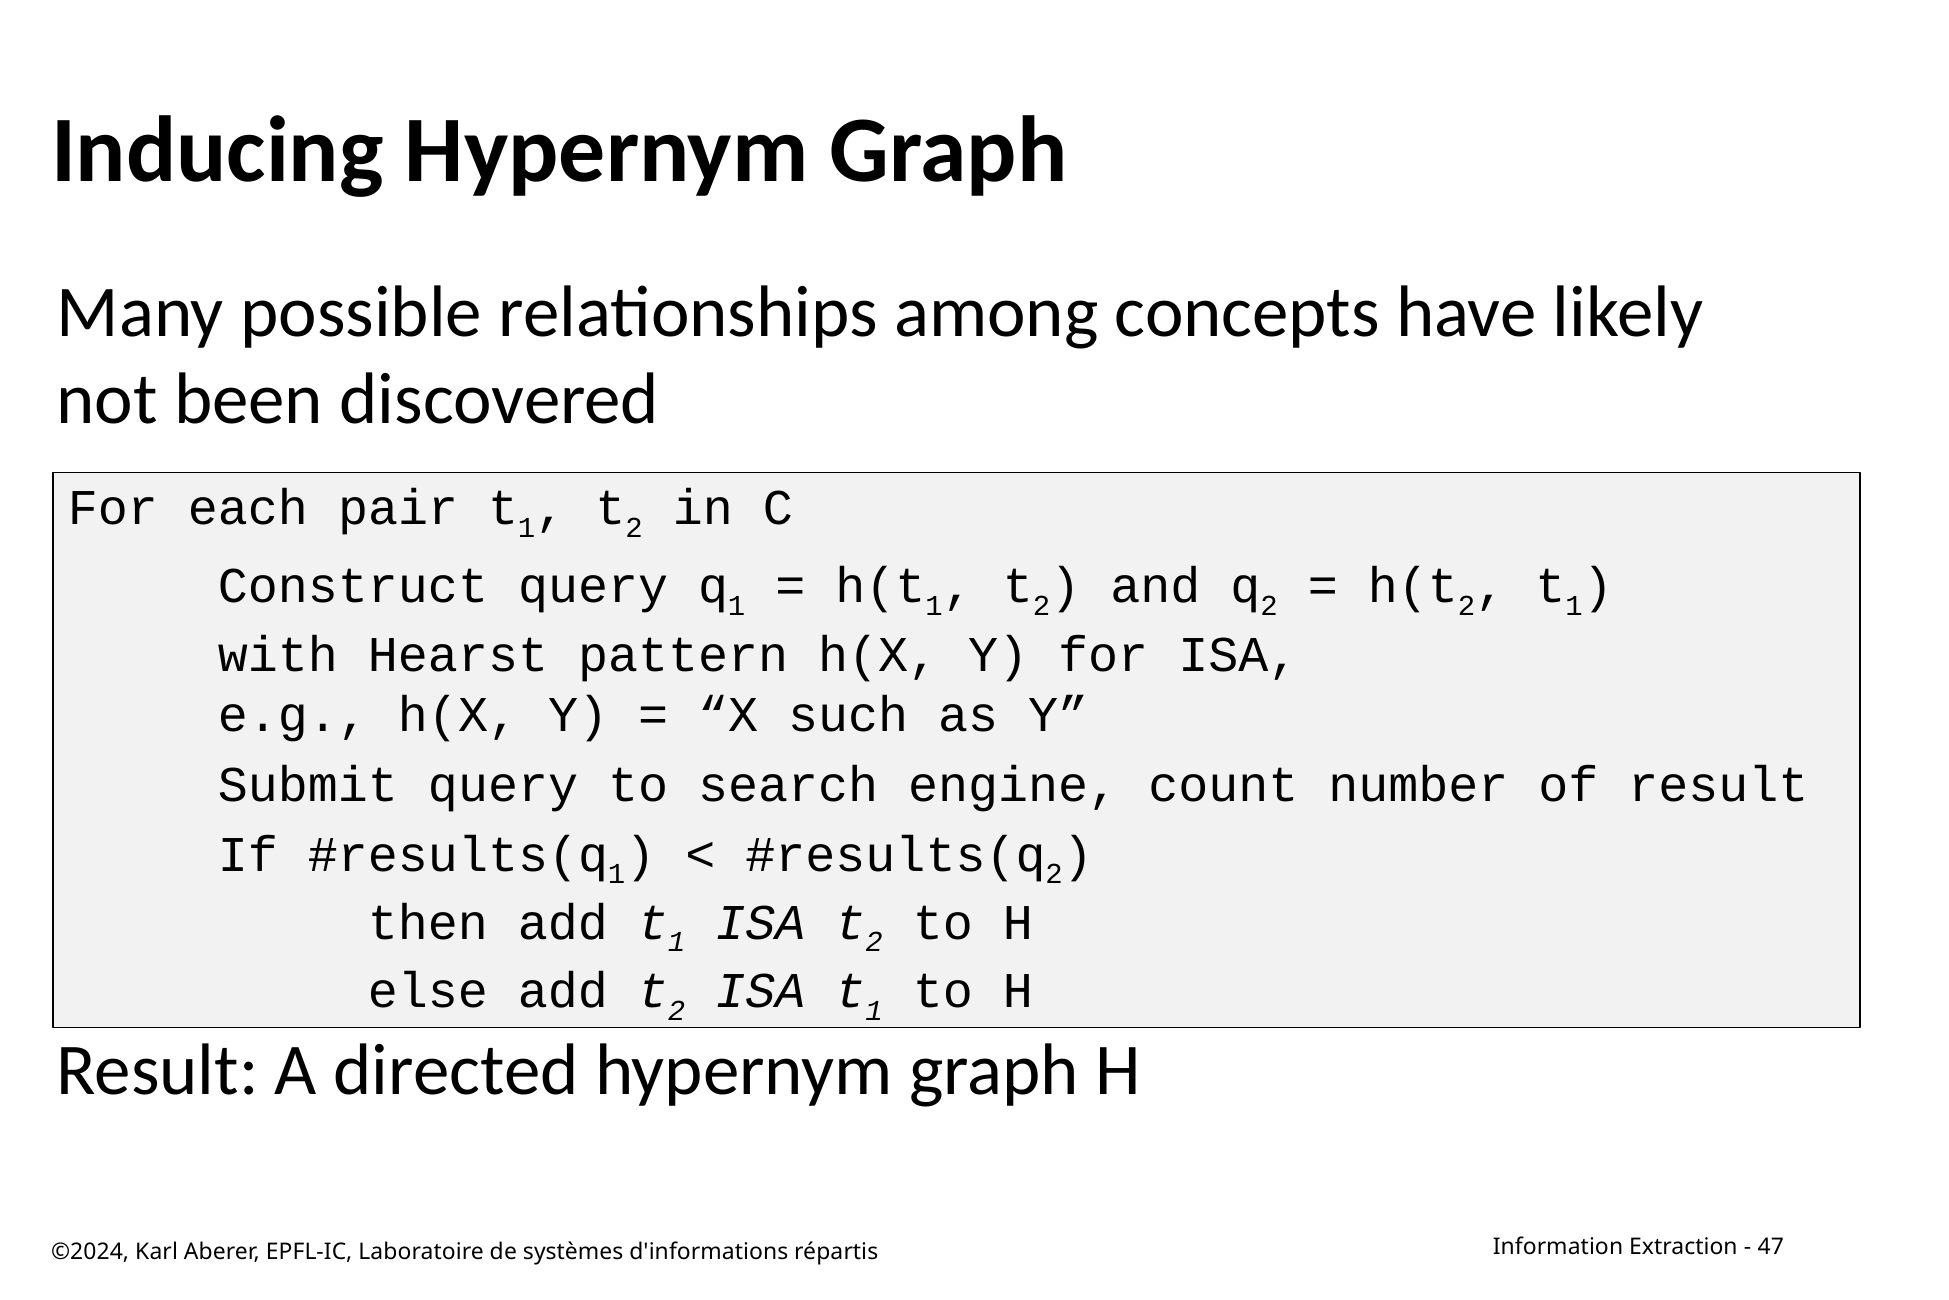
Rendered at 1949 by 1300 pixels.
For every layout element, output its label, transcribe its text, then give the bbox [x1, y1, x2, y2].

list Many possible relationships among concepts have likely not been discovered Result: A directed hypernym graph H [37, 253, 1809, 1208]
title Inducing Hypernym Graph [32, 57, 1803, 232]
text_box For each pair t1, t2 in C Construct query q1 = h(t1, t2) and q2 = h(t2, t1) with Hearst pattern h(X, Y) for ISA, e.g., h(X, Y) = “X such as Y” Submit query to search engine, count number of result If #results(q1) < #results(q2) then add t1 ISA t2 to H else add t2 ISA t1 to H [52, 472, 1861, 1028]
footer ©2024, Karl Aberer, EPFL-IC, Laboratoire de systèmes d'informations répartis [32, 1227, 1284, 1271]
